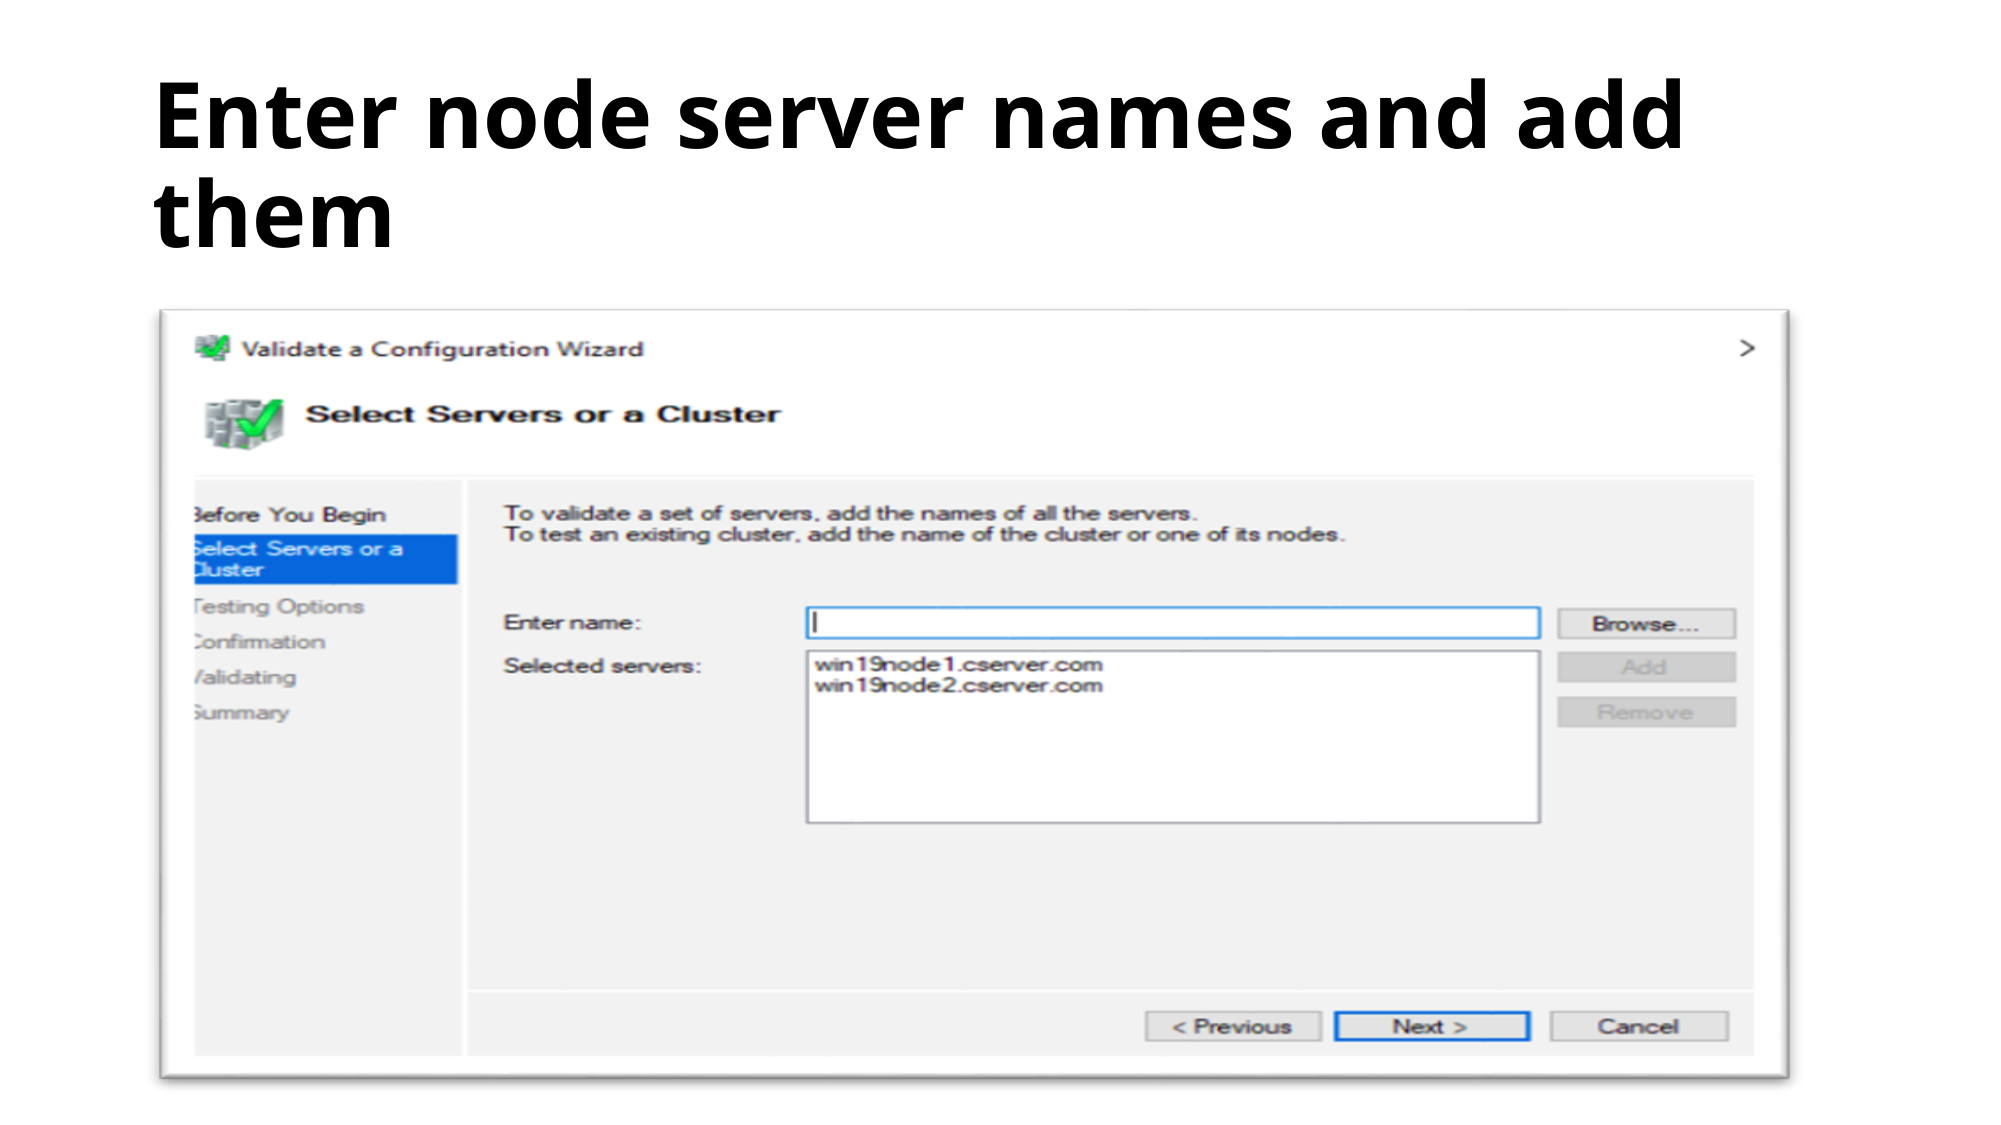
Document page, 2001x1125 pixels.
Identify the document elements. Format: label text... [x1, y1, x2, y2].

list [136, 298, 1813, 1100]
title Enter node server names and add them [137, 59, 1863, 278]
